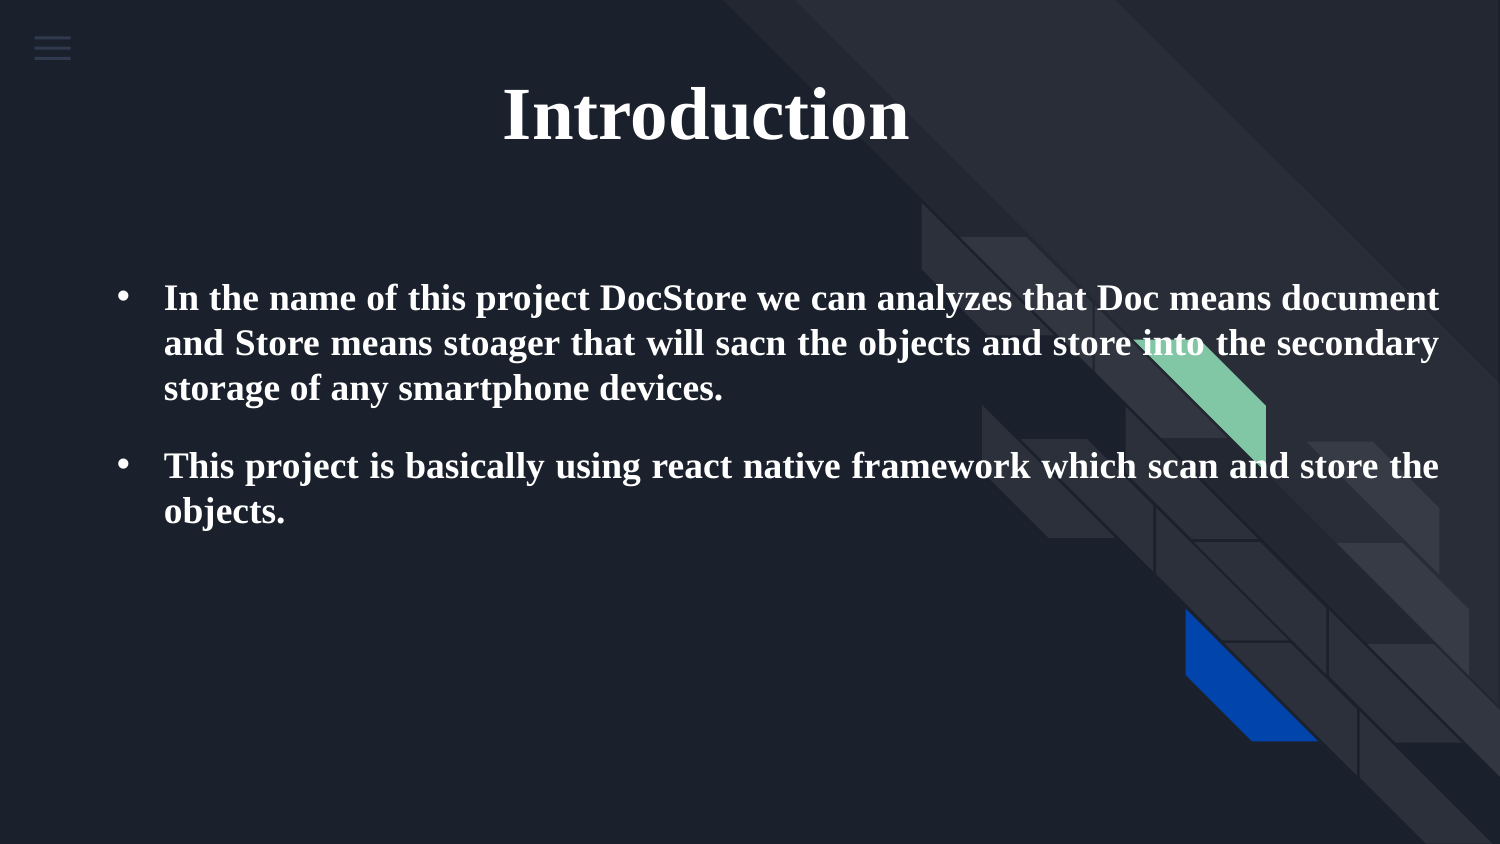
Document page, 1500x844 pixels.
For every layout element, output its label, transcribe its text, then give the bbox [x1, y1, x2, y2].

title Introduction [330, 15, 1083, 187]
text_box In the name of this project DocStore we can analyzes that Doc means document and Store means stoager that will sacn the objects and store into the secondary storage of any smartphone devices. This project is basically using react native framework which scan and store the objects. [102, 187, 1456, 629]
